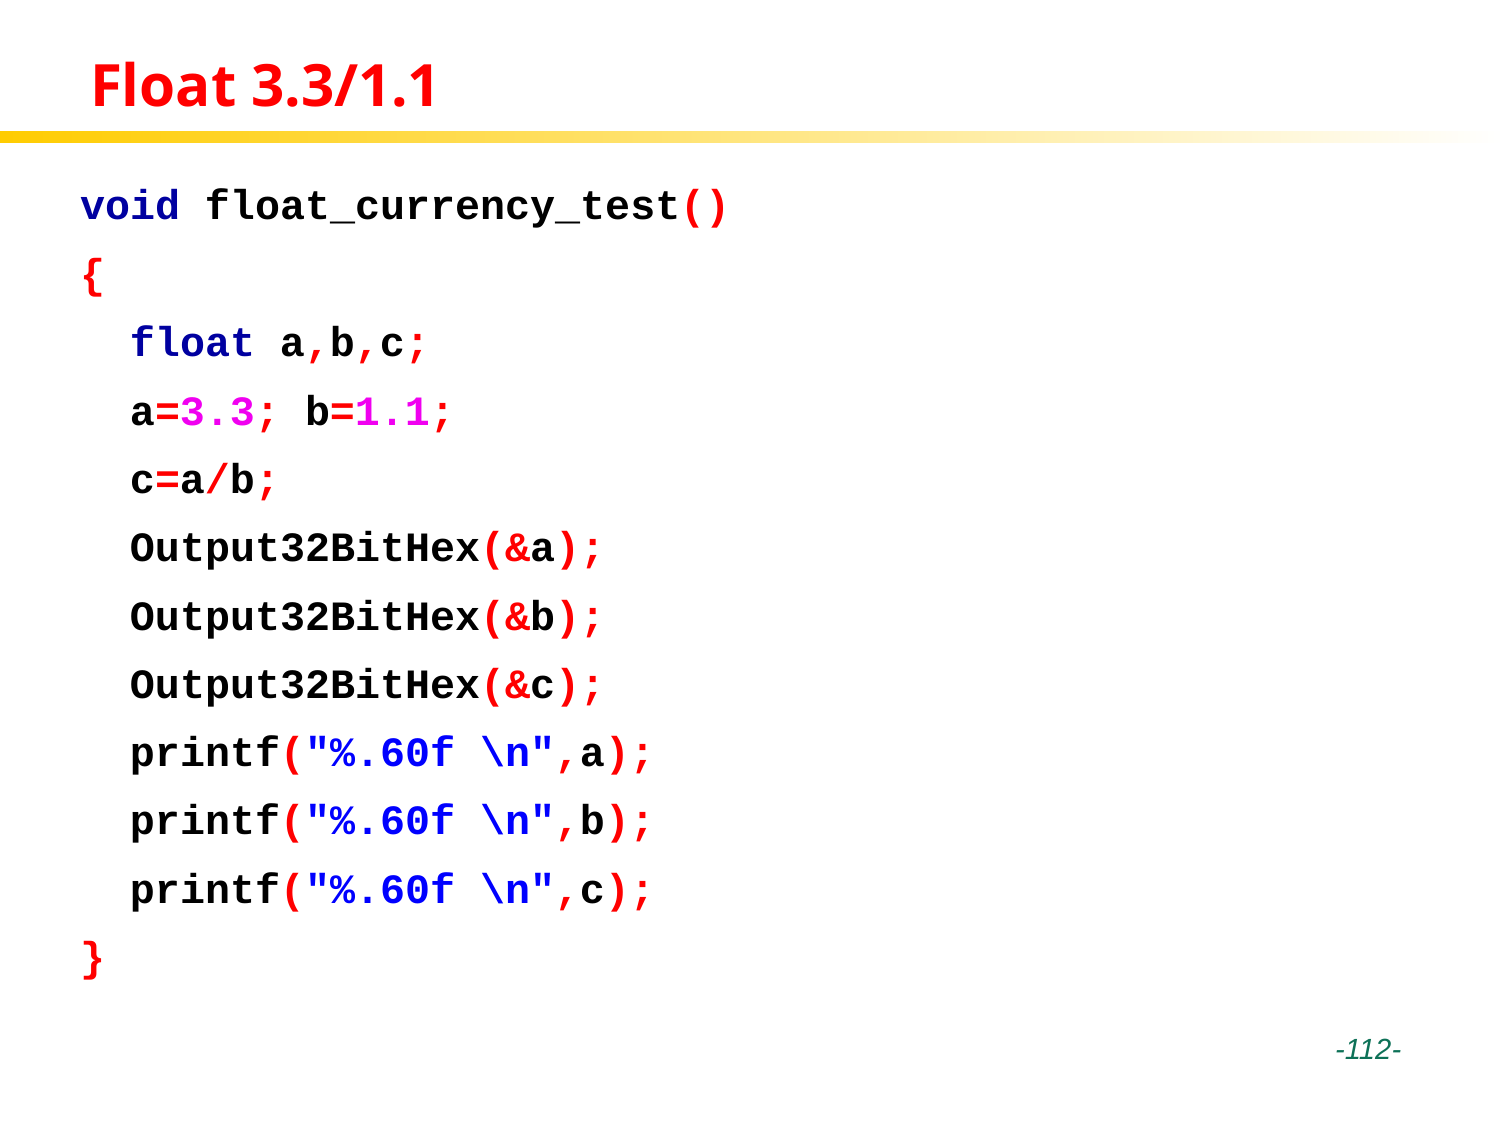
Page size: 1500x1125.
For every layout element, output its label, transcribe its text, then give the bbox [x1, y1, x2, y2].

list void float_currency_test() { float a,b,c; a=3.3; b=1.1; c=a/b; Output32BitHex(&a); Output32BitHex(&b); Output32BitHex(&c); printf("%.60f \n",a); printf("%.60f \n",b); printf("%.60f \n",c); } [64, 160, 1414, 988]
table_cell 补码 [738, 131, 744, 143]
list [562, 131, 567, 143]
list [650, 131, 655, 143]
title Float 3.3/1.1 [74, 34, 1426, 131]
slide_number -112- [1257, 1023, 1425, 1102]
